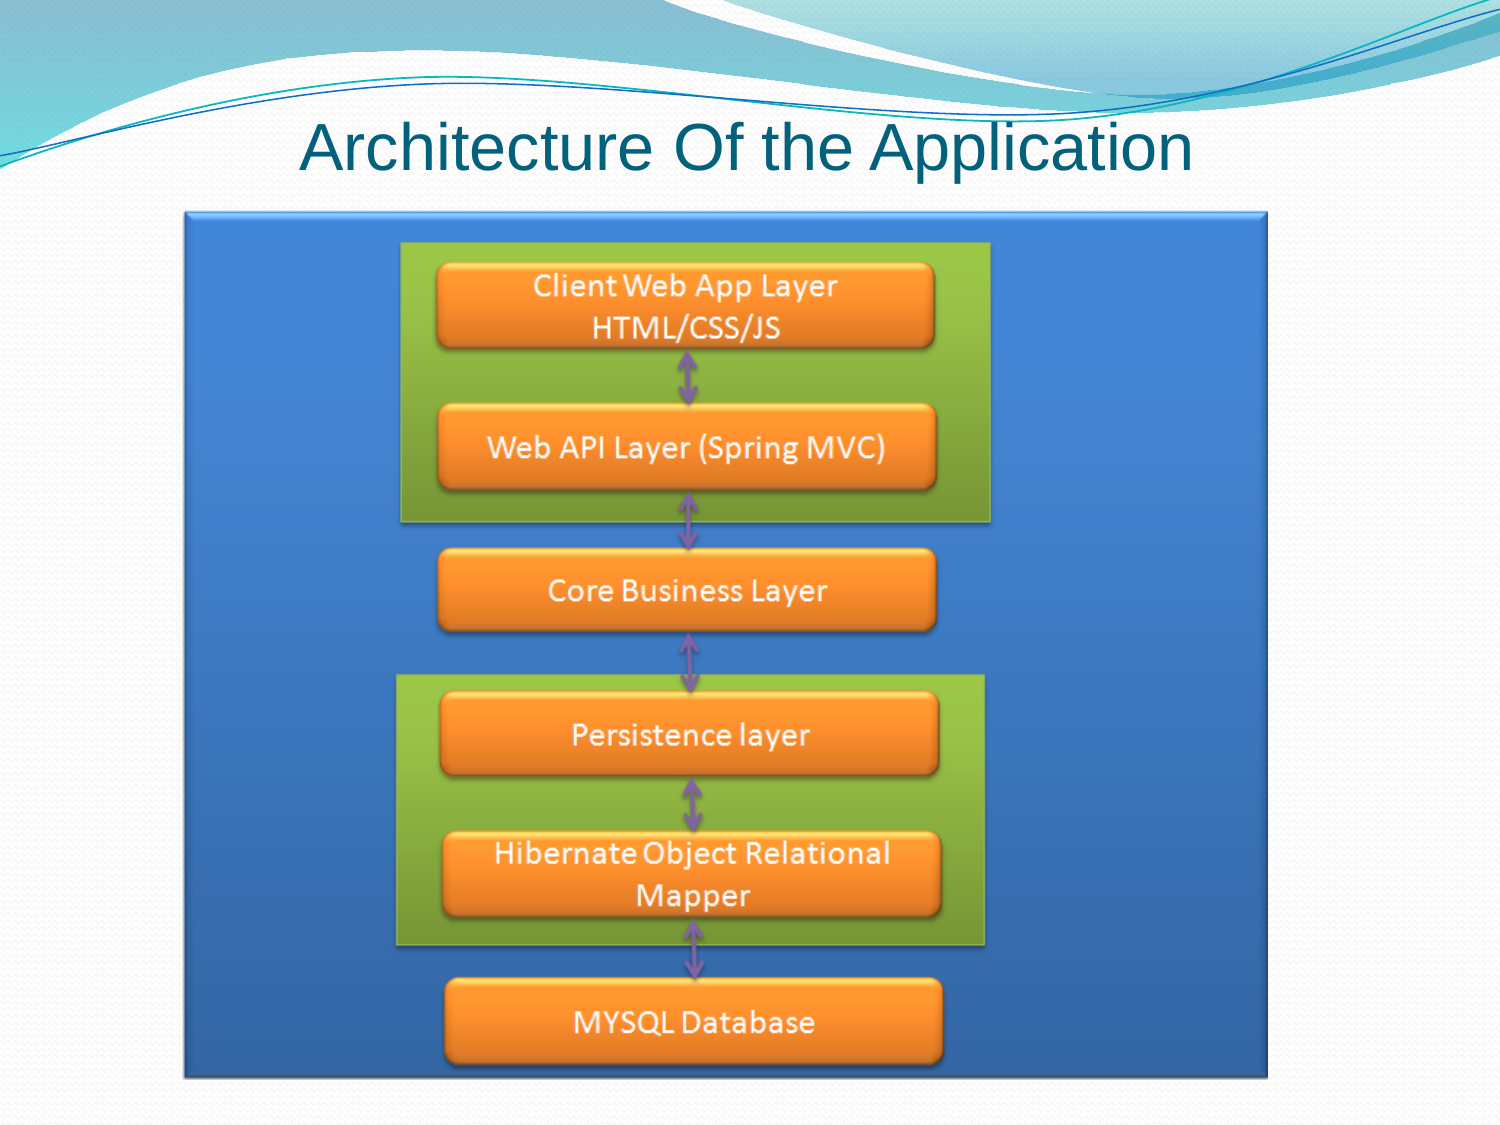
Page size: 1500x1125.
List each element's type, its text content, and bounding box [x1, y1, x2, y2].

picture [182, 209, 1268, 1080]
title Architecture Of the Application [72, 76, 1423, 184]
